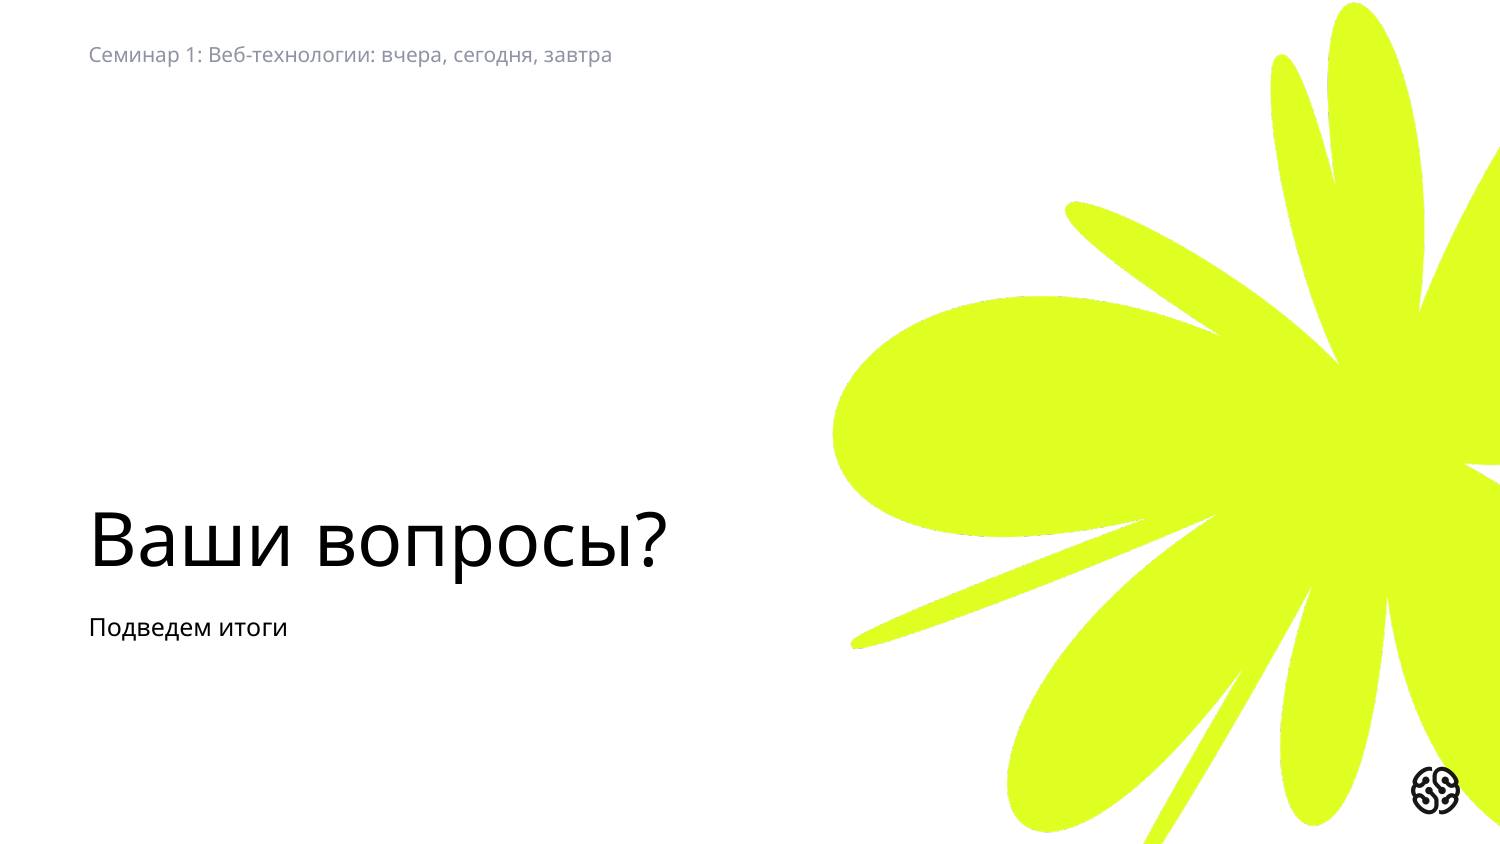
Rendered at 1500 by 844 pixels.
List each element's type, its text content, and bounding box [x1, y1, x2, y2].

subtitle Семинар 1: Веб-технологии: вчера, сегодня, завтра [88, 24, 1412, 84]
picture [697, 0, 1500, 844]
subtitle Подведем итоги [88, 596, 1412, 844]
title Ваши вопросы? [88, 301, 1412, 596]
